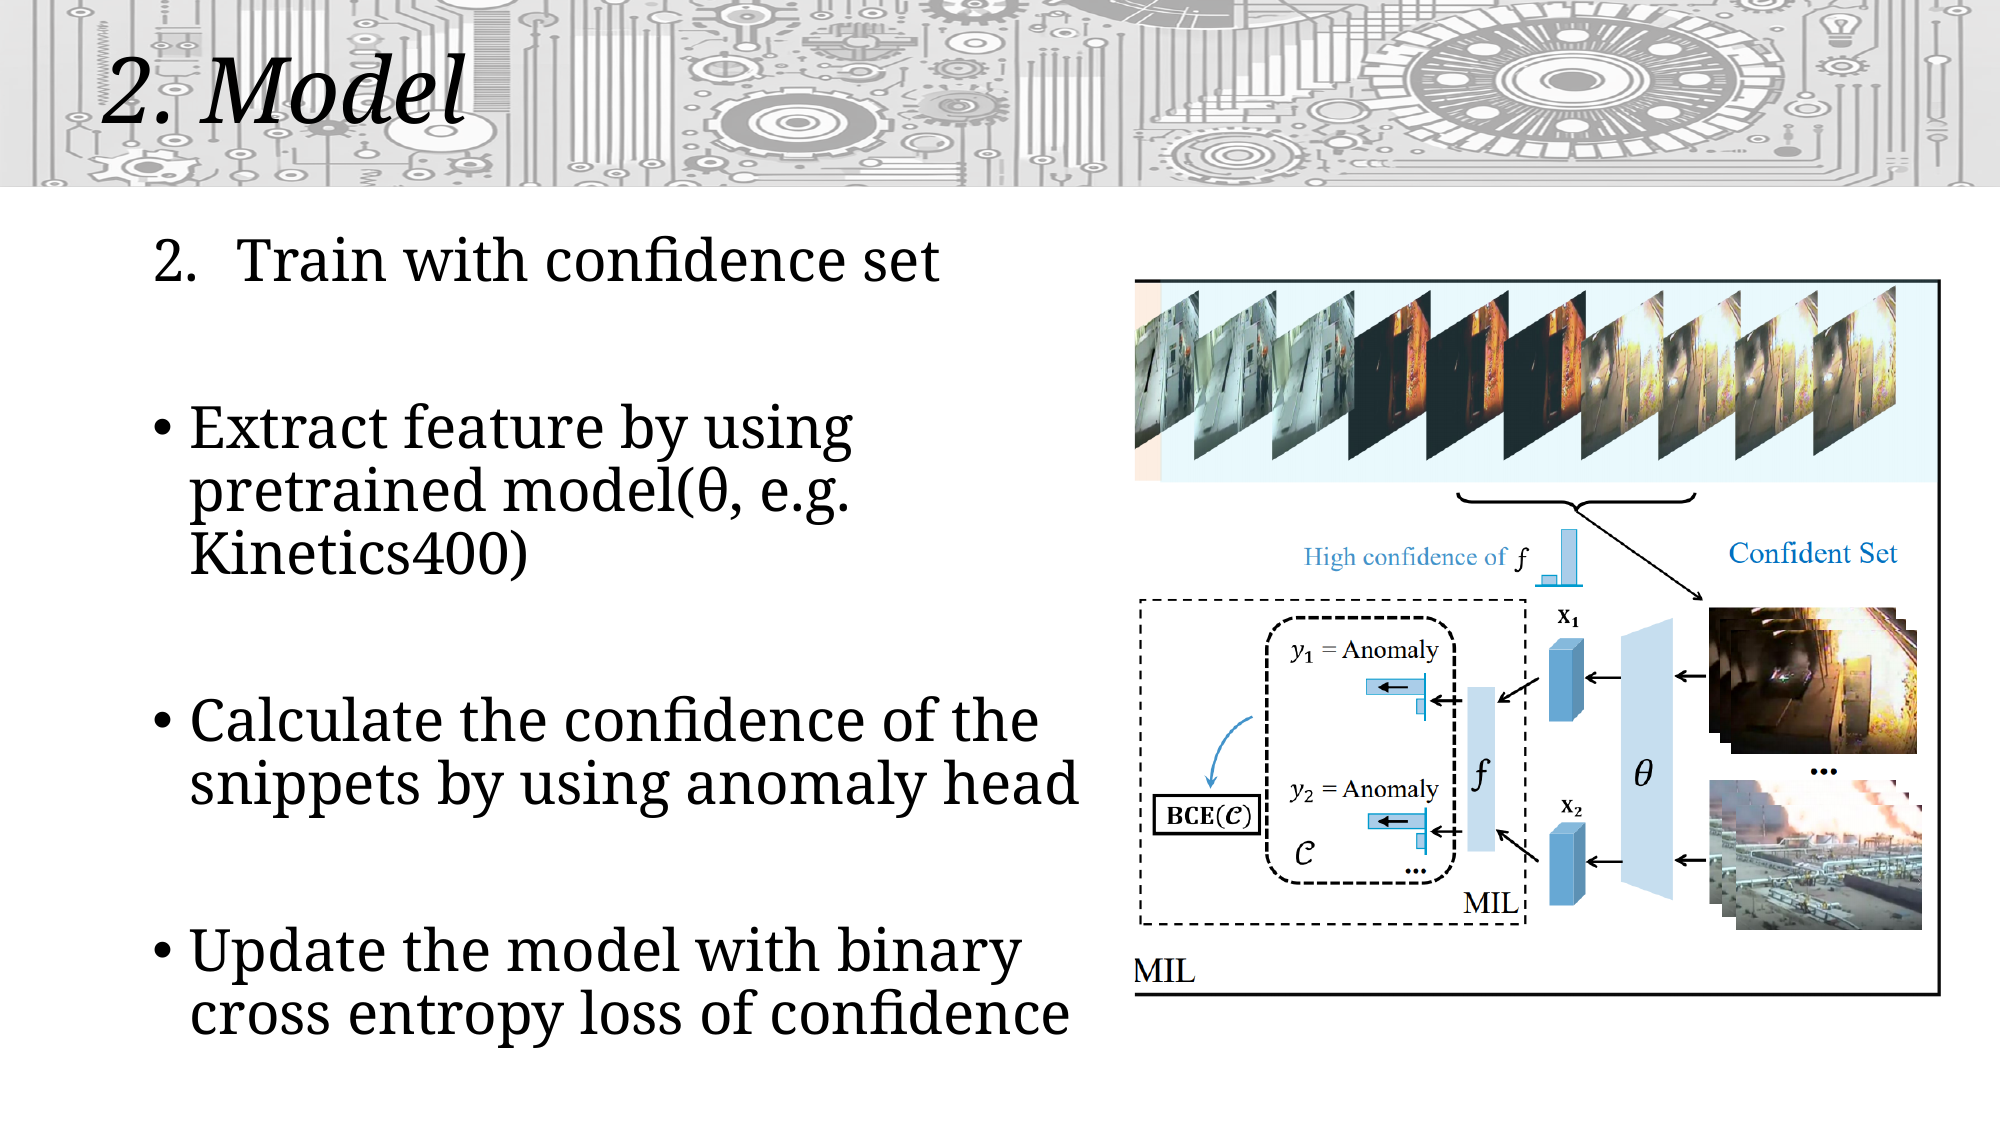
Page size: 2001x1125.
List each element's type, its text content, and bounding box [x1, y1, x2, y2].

text_box Train with confidence set Extract feature by using pretrained model(θ, e.g. Kinetics400) Calculate the confidence of the snippets by using anomaly head Update the model with binary cross entropy loss of confidence [137, 223, 1117, 1089]
picture [1134, 259, 1956, 1005]
text_box [1814, 0, 2000, 188]
text_box [0, 0, 88, 188]
text_box 2. Model [88, 0, 1814, 188]
